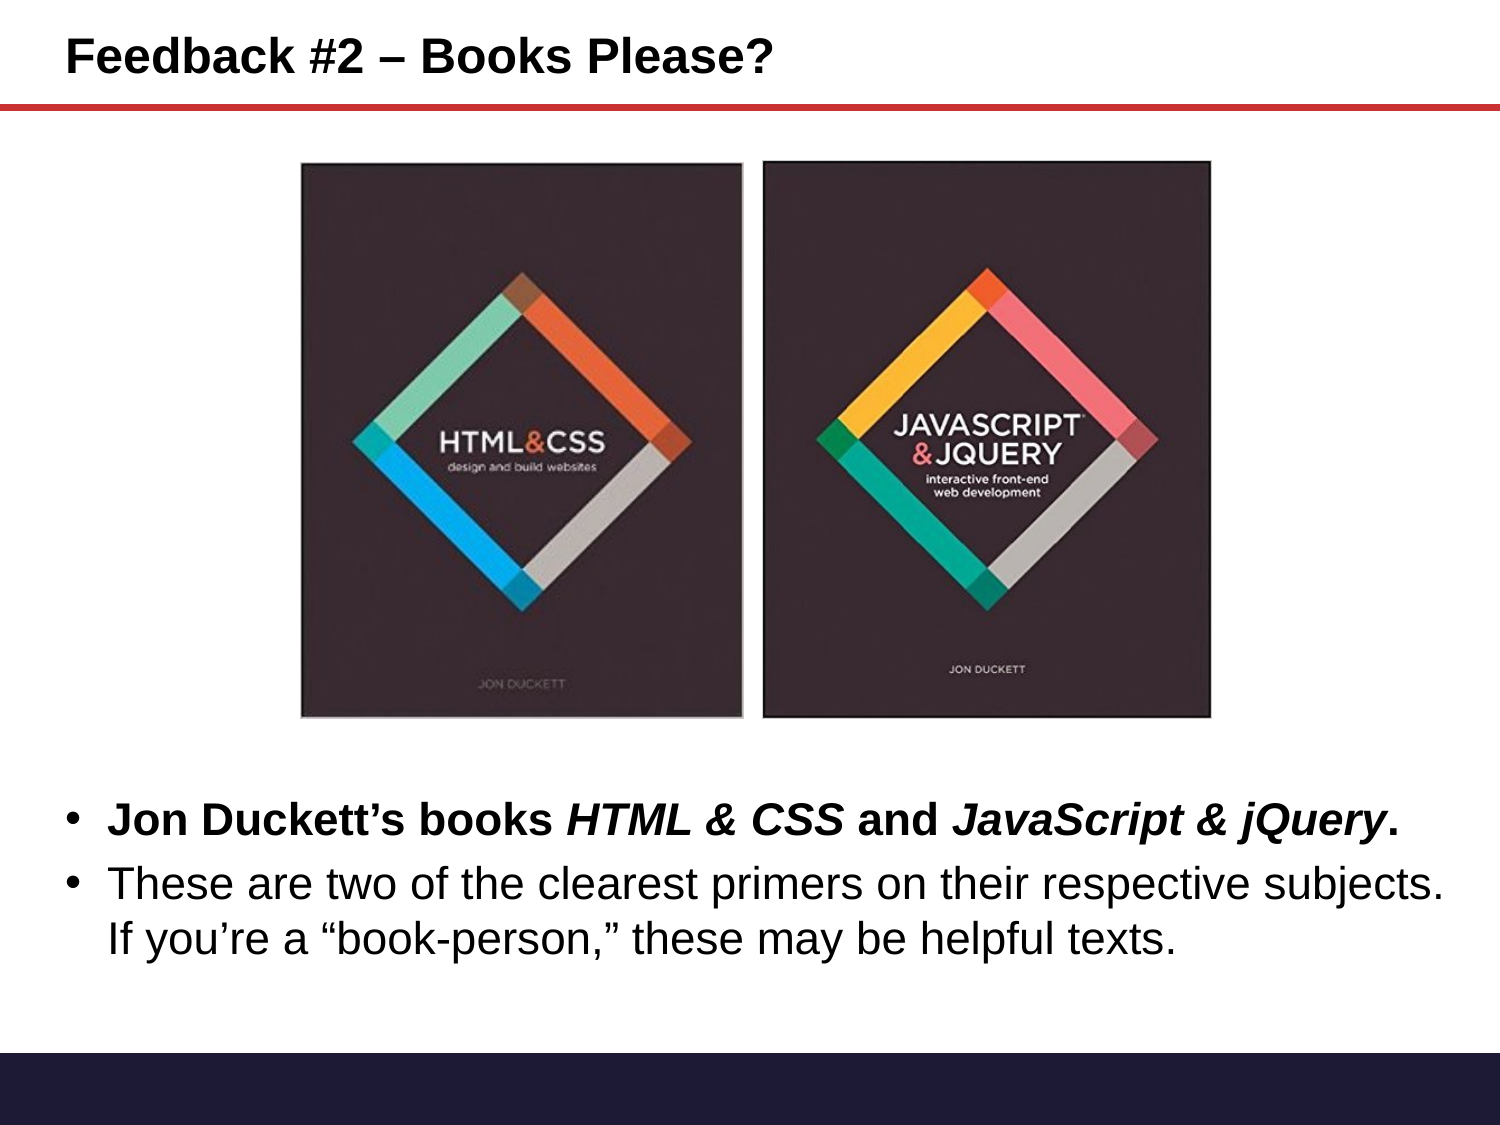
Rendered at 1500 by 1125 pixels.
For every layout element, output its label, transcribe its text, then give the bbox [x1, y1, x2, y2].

text_box Jon Duckett’s books HTML & CSS and JavaScript & jQuery. These are two of the clearest primers on their respective subjects. If you’re a “book-person,” these may be helpful texts. [49, 774, 1463, 1000]
text_box Feedback #2 – Books Please? [50, 16, 1150, 92]
picture [762, 160, 1212, 720]
picture [299, 162, 744, 720]
